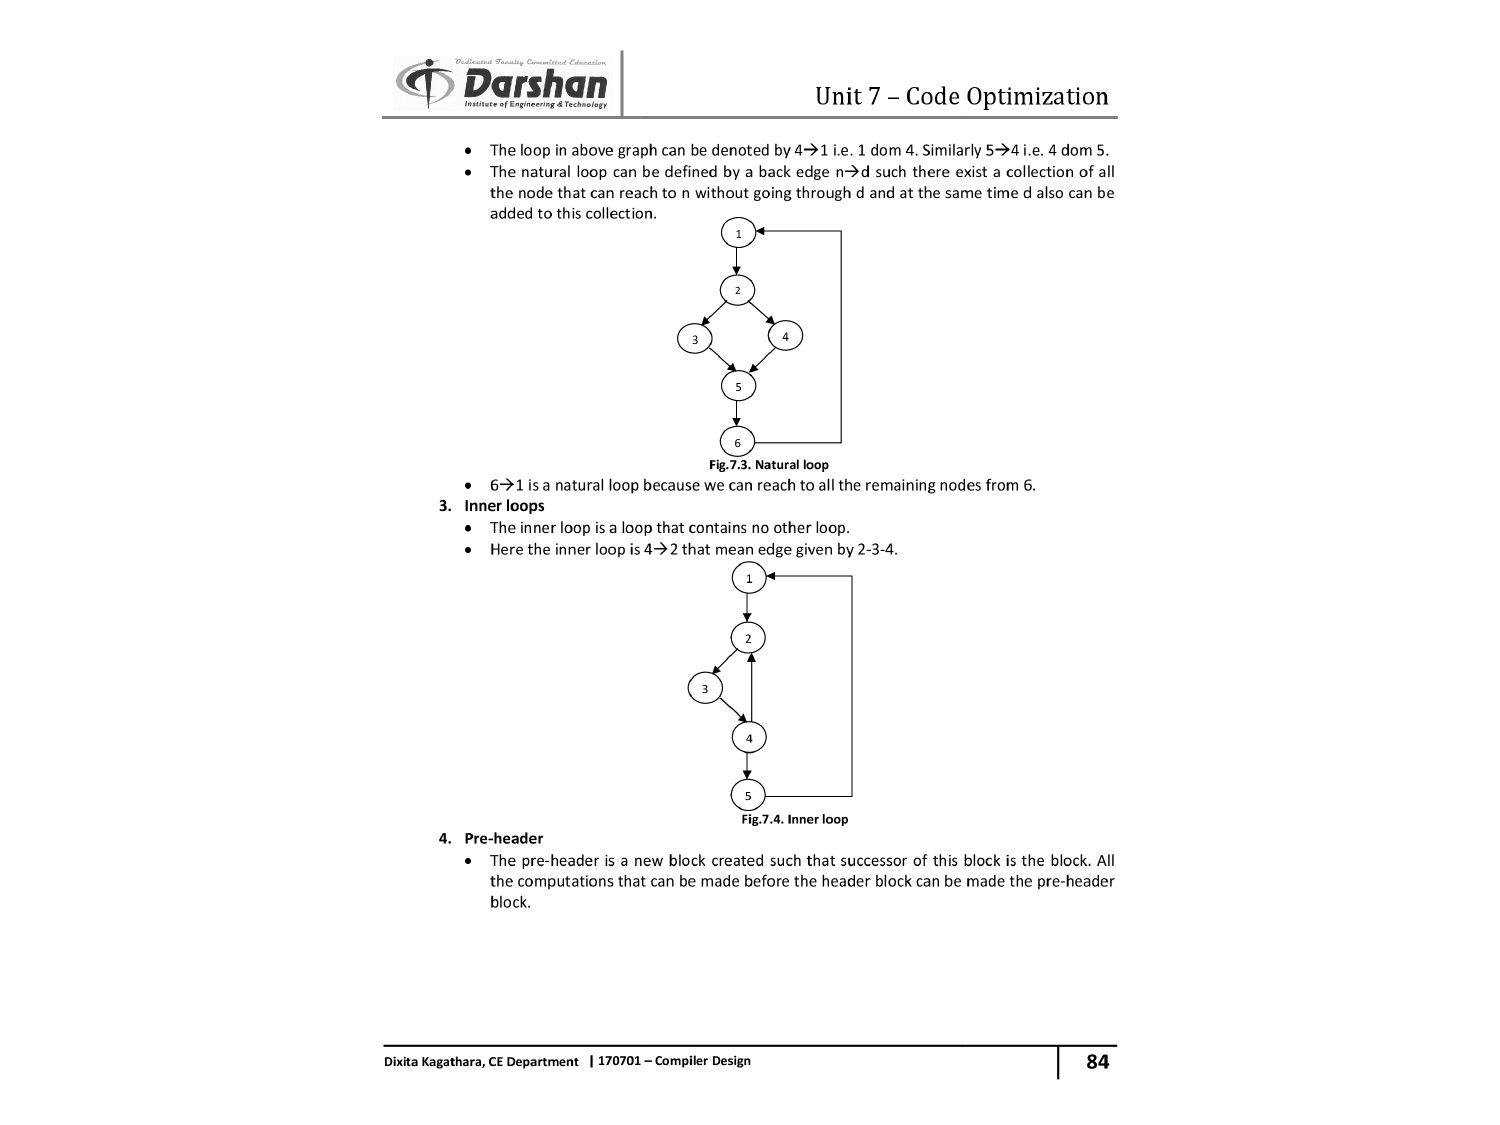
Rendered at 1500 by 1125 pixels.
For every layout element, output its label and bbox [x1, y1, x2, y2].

picture [313, 0, 1187, 1125]
